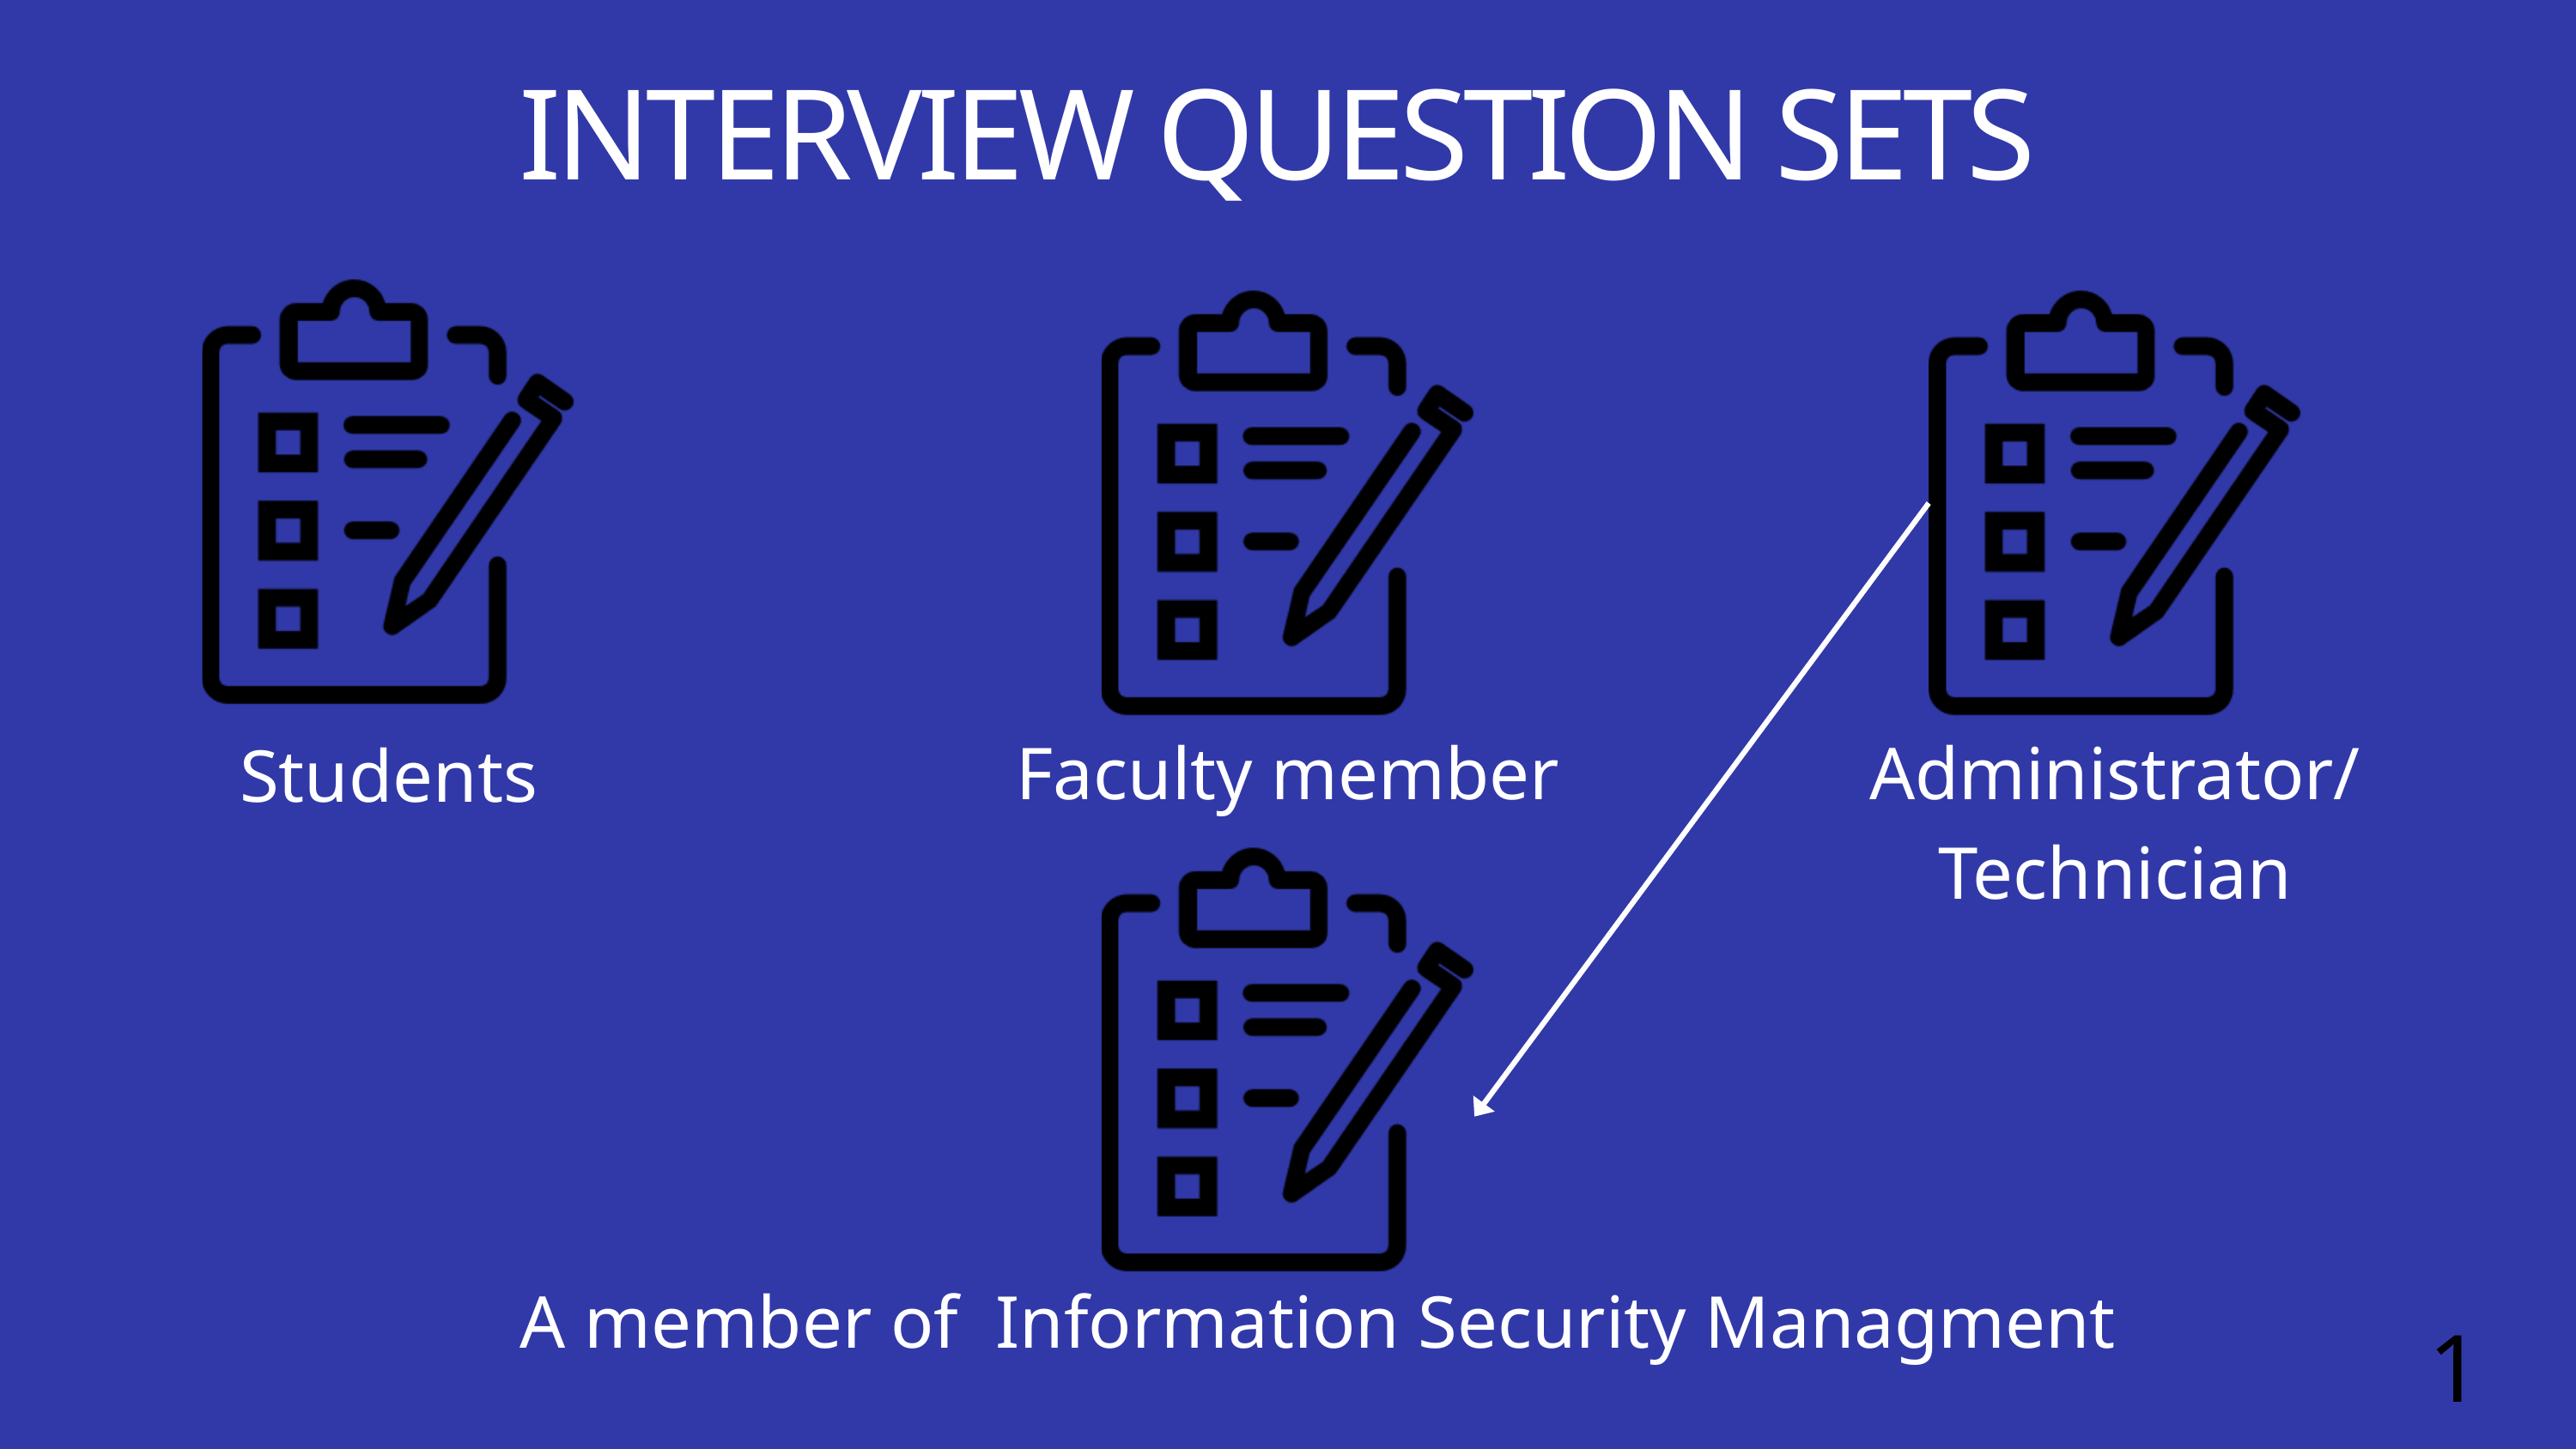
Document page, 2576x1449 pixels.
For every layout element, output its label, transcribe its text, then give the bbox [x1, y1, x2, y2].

text_box [1929, 289, 2302, 717]
text_box Administrator/ Technician [1855, 713, 2376, 914]
text_box [1101, 846, 1475, 1274]
text_box [1475, 503, 1929, 1117]
text_box 11 [2406, 1290, 2505, 1449]
text_box [1101, 289, 1475, 717]
text_box INTERVIEW QUESTION SETS [519, 62, 2057, 205]
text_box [202, 278, 576, 809]
text_box Faculty member [1003, 713, 1573, 814]
text_box A member of Information Security Managment [495, 1262, 2142, 1363]
